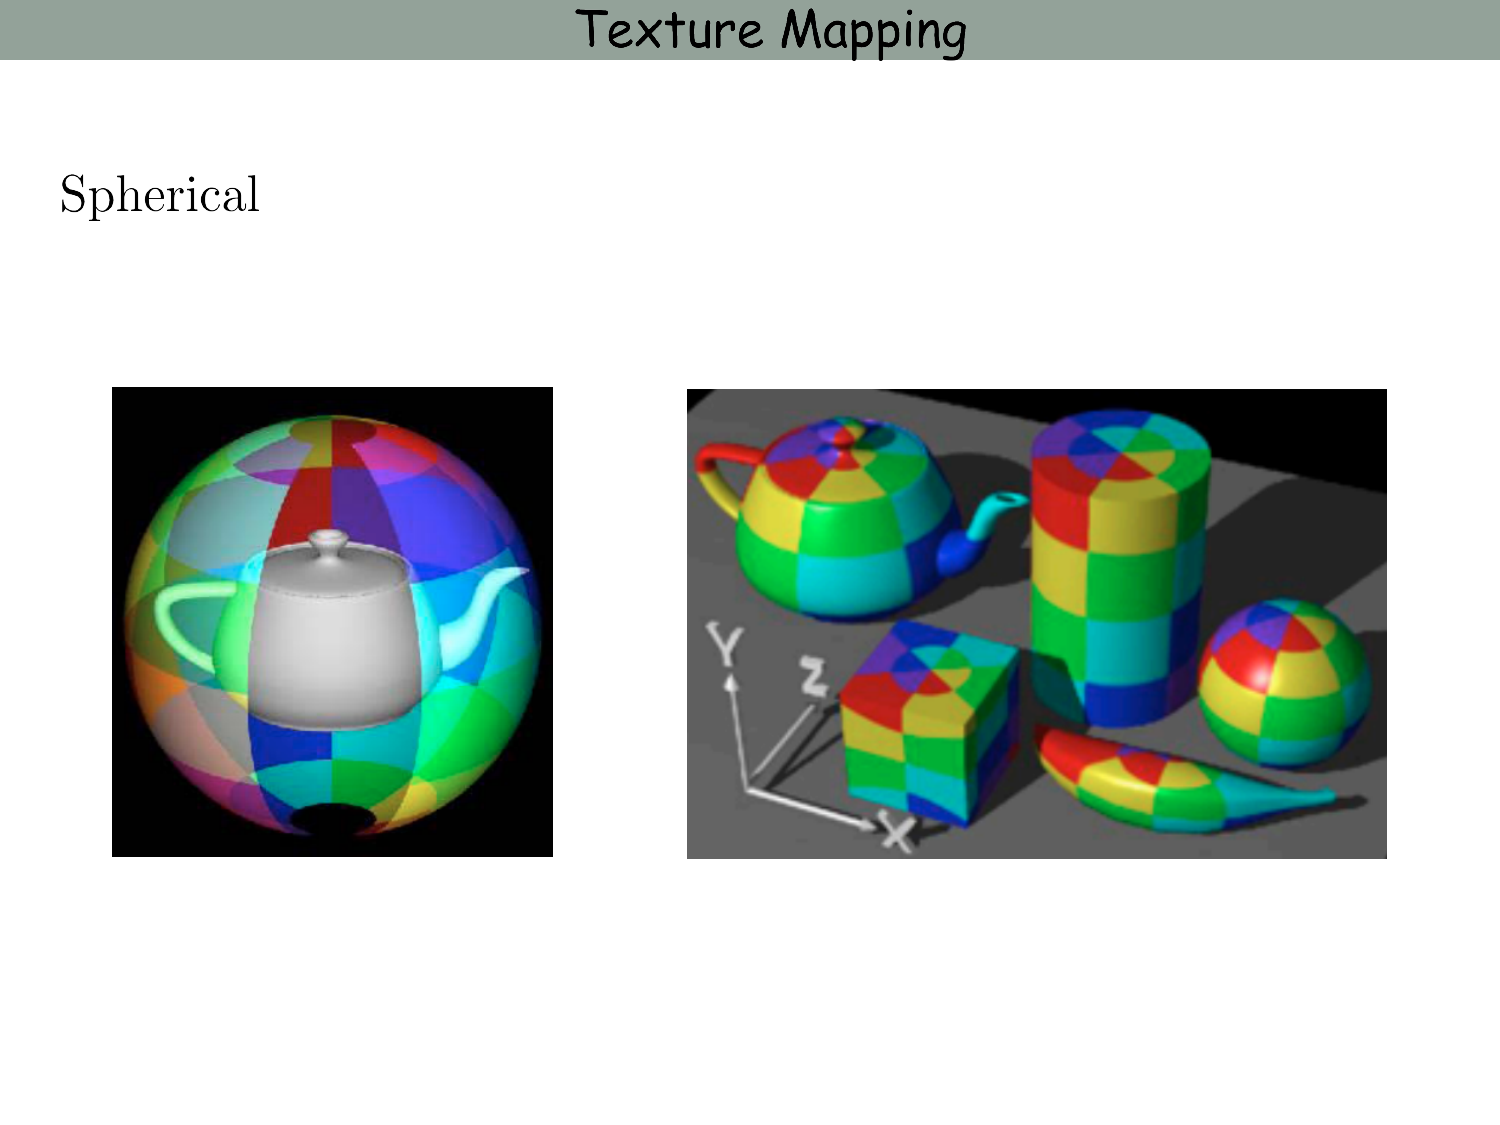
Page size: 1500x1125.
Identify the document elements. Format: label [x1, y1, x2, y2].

picture [62, 174, 259, 221]
picture [112, 387, 554, 857]
picture [574, 7, 966, 61]
picture [687, 389, 1387, 859]
